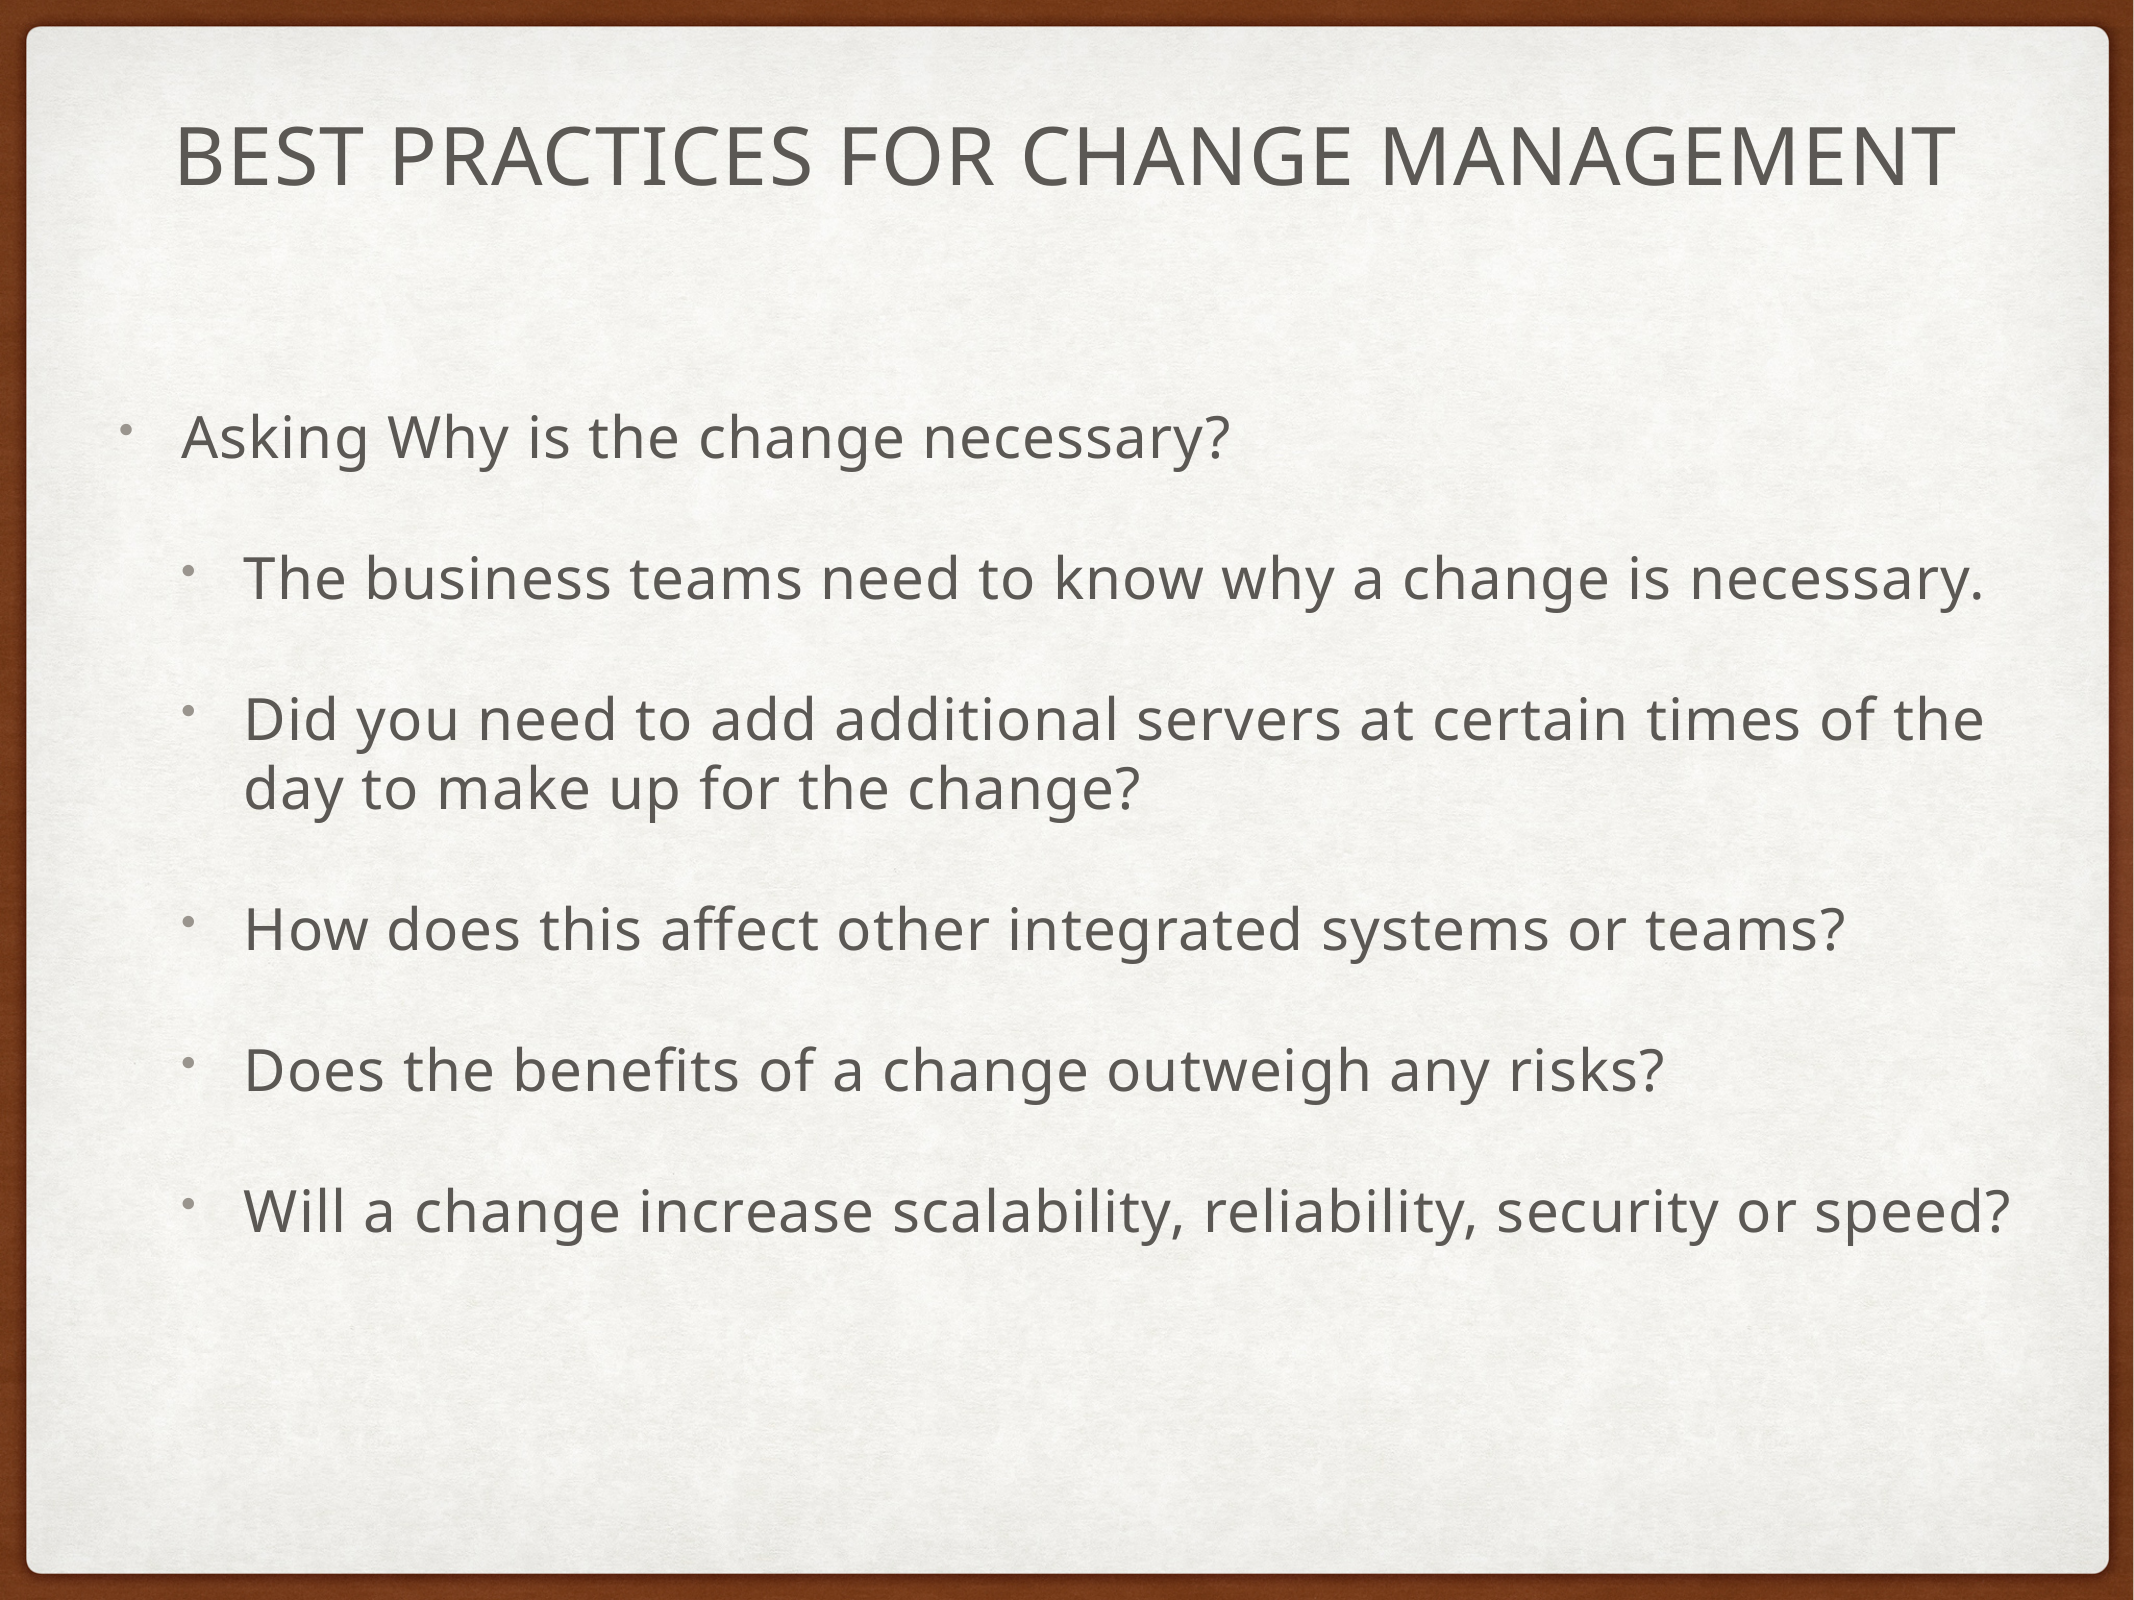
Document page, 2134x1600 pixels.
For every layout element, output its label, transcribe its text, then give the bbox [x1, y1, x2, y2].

picture [0, 0, 2134, 1600]
list Asking Why is the change necessary? The business teams need to know why a change is necessary. Did you need to add additional servers at certain times of the day to make up for the change? How does this affect other integrated systems or teams? Does the benefits of a change outweigh any risks? Will a change increase scalability, reliability, security or speed? [109, 391, 2024, 1451]
title Best practices for change management [109, 95, 2024, 220]
